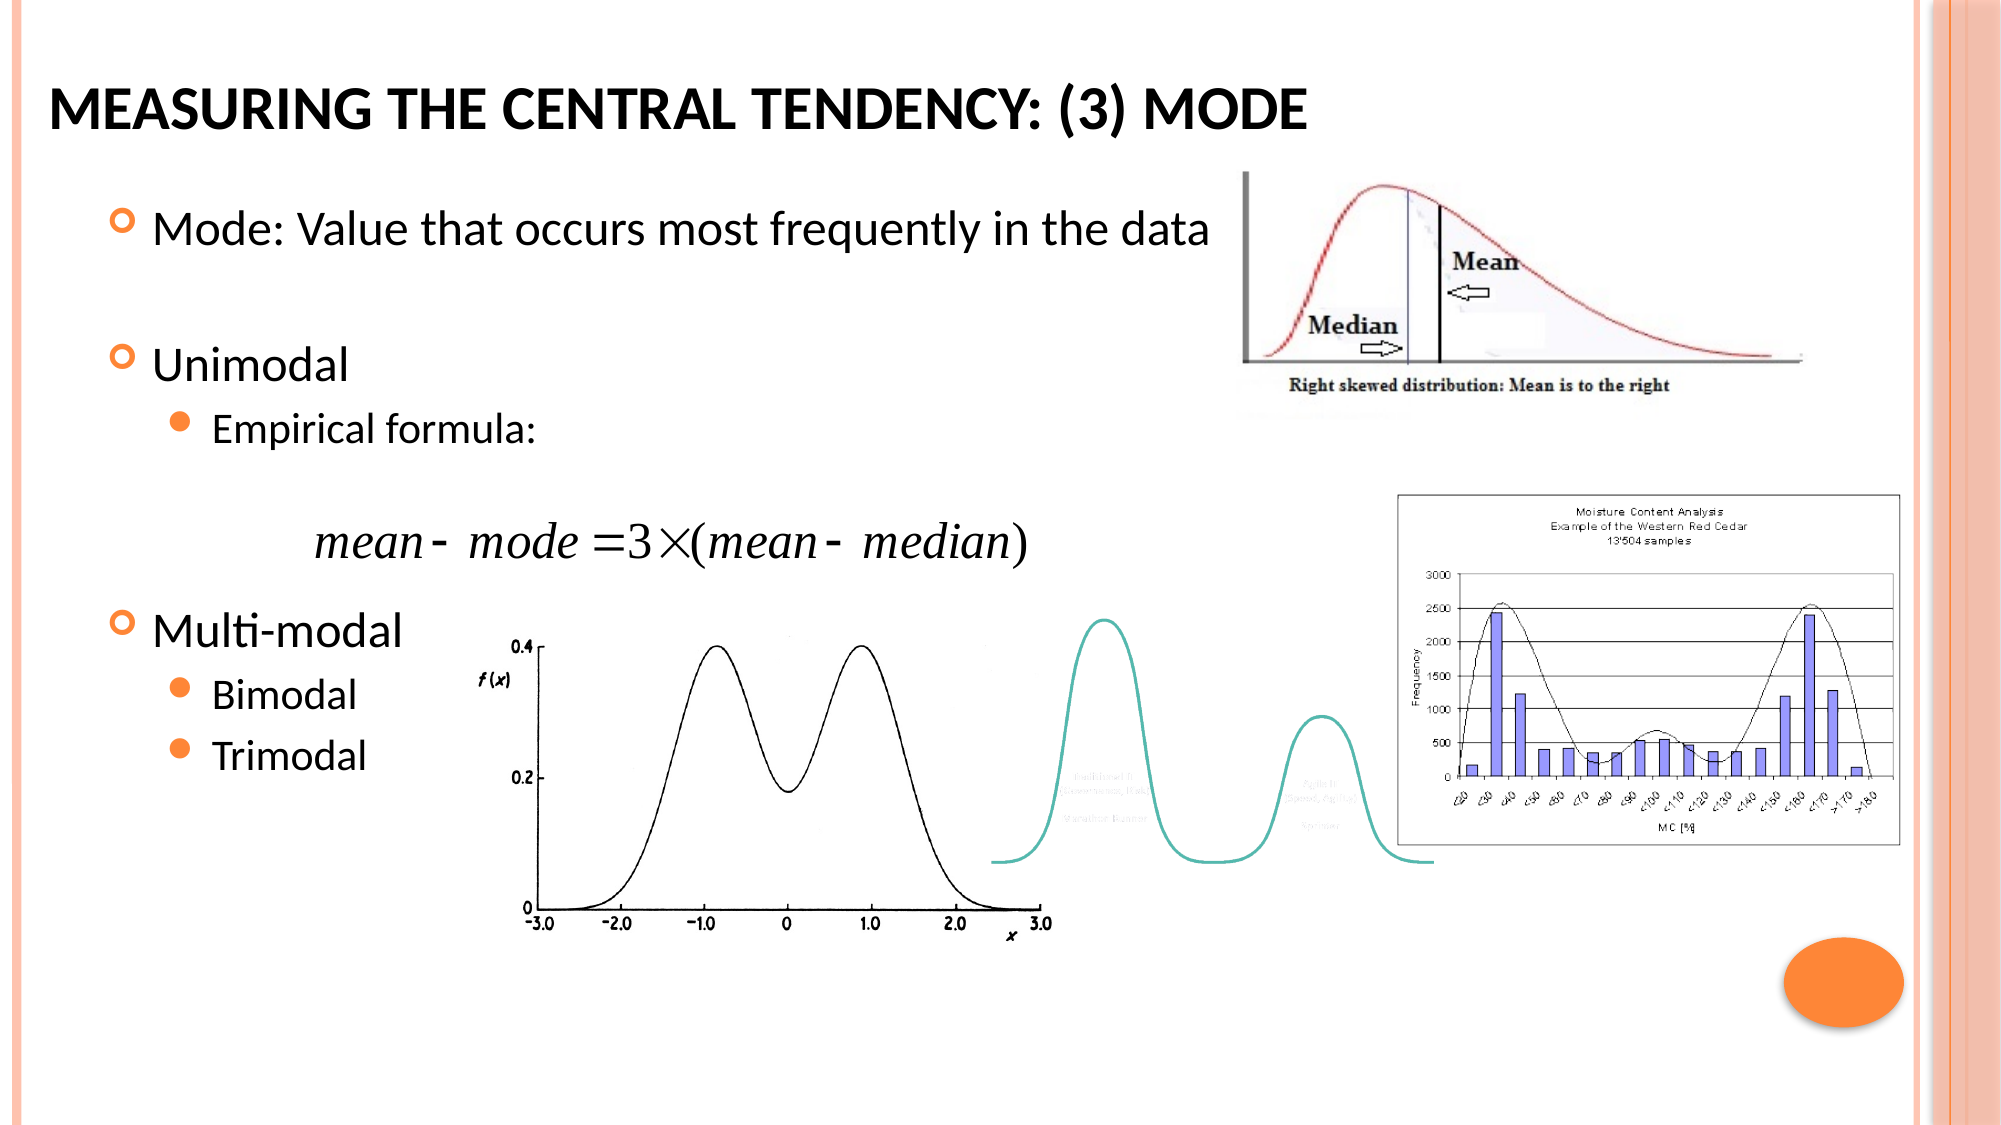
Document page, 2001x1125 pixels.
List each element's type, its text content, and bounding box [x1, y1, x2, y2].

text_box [305, 510, 1037, 581]
list Mode: Value that occurs most frequently in the data Unimodal Empirical formula: Multi-modal Bimodal Trimodal [92, 187, 1250, 903]
title Measuring the Central Tendency: (3) Mode [33, 50, 1950, 150]
picture [474, 490, 1907, 942]
slide_number 40 [1583, 1062, 2000, 1125]
picture [1212, 156, 1907, 458]
